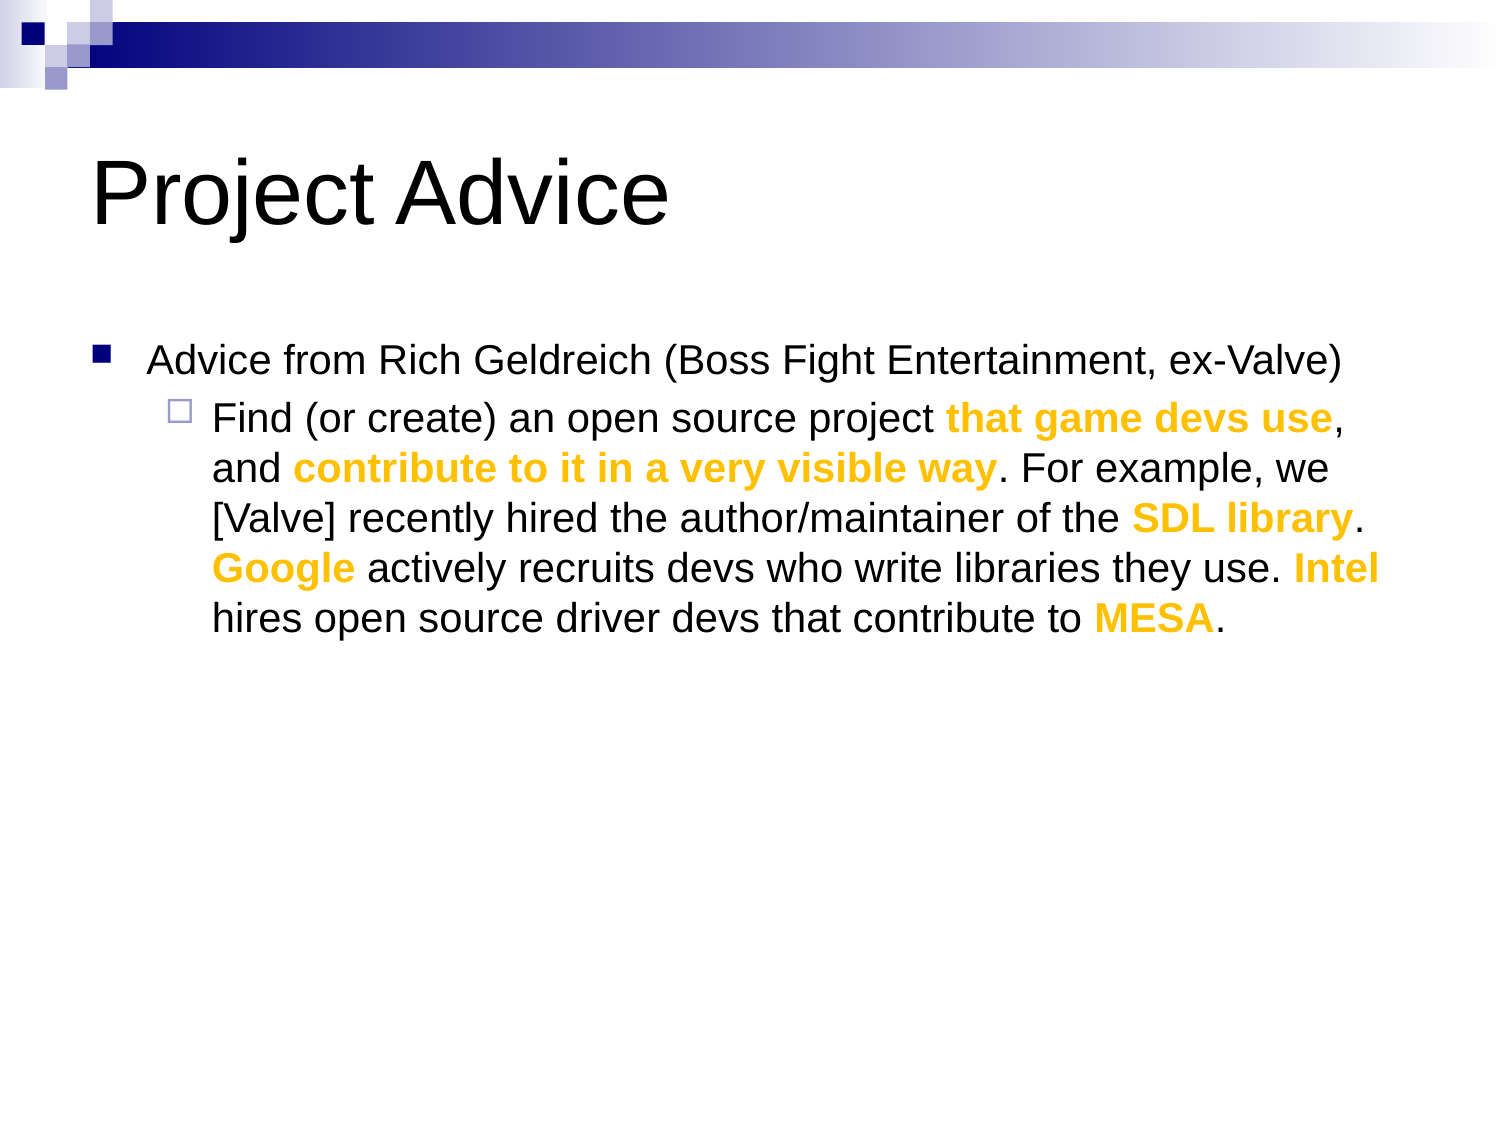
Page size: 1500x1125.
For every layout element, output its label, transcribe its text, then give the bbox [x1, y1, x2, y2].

list Advice from Rich Geldreich (Boss Fight Entertainment, ex-Valve) Find (or create) an open source project that game devs use, and contribute to it in a very visible way. For example, we [Valve] recently hired the author/maintainer of the SDL library. Google actively recruits devs who write libraries they use. Intel hires open source driver devs that contribute to MESA. [75, 324, 1425, 963]
title Project Advice [75, 75, 1425, 300]
